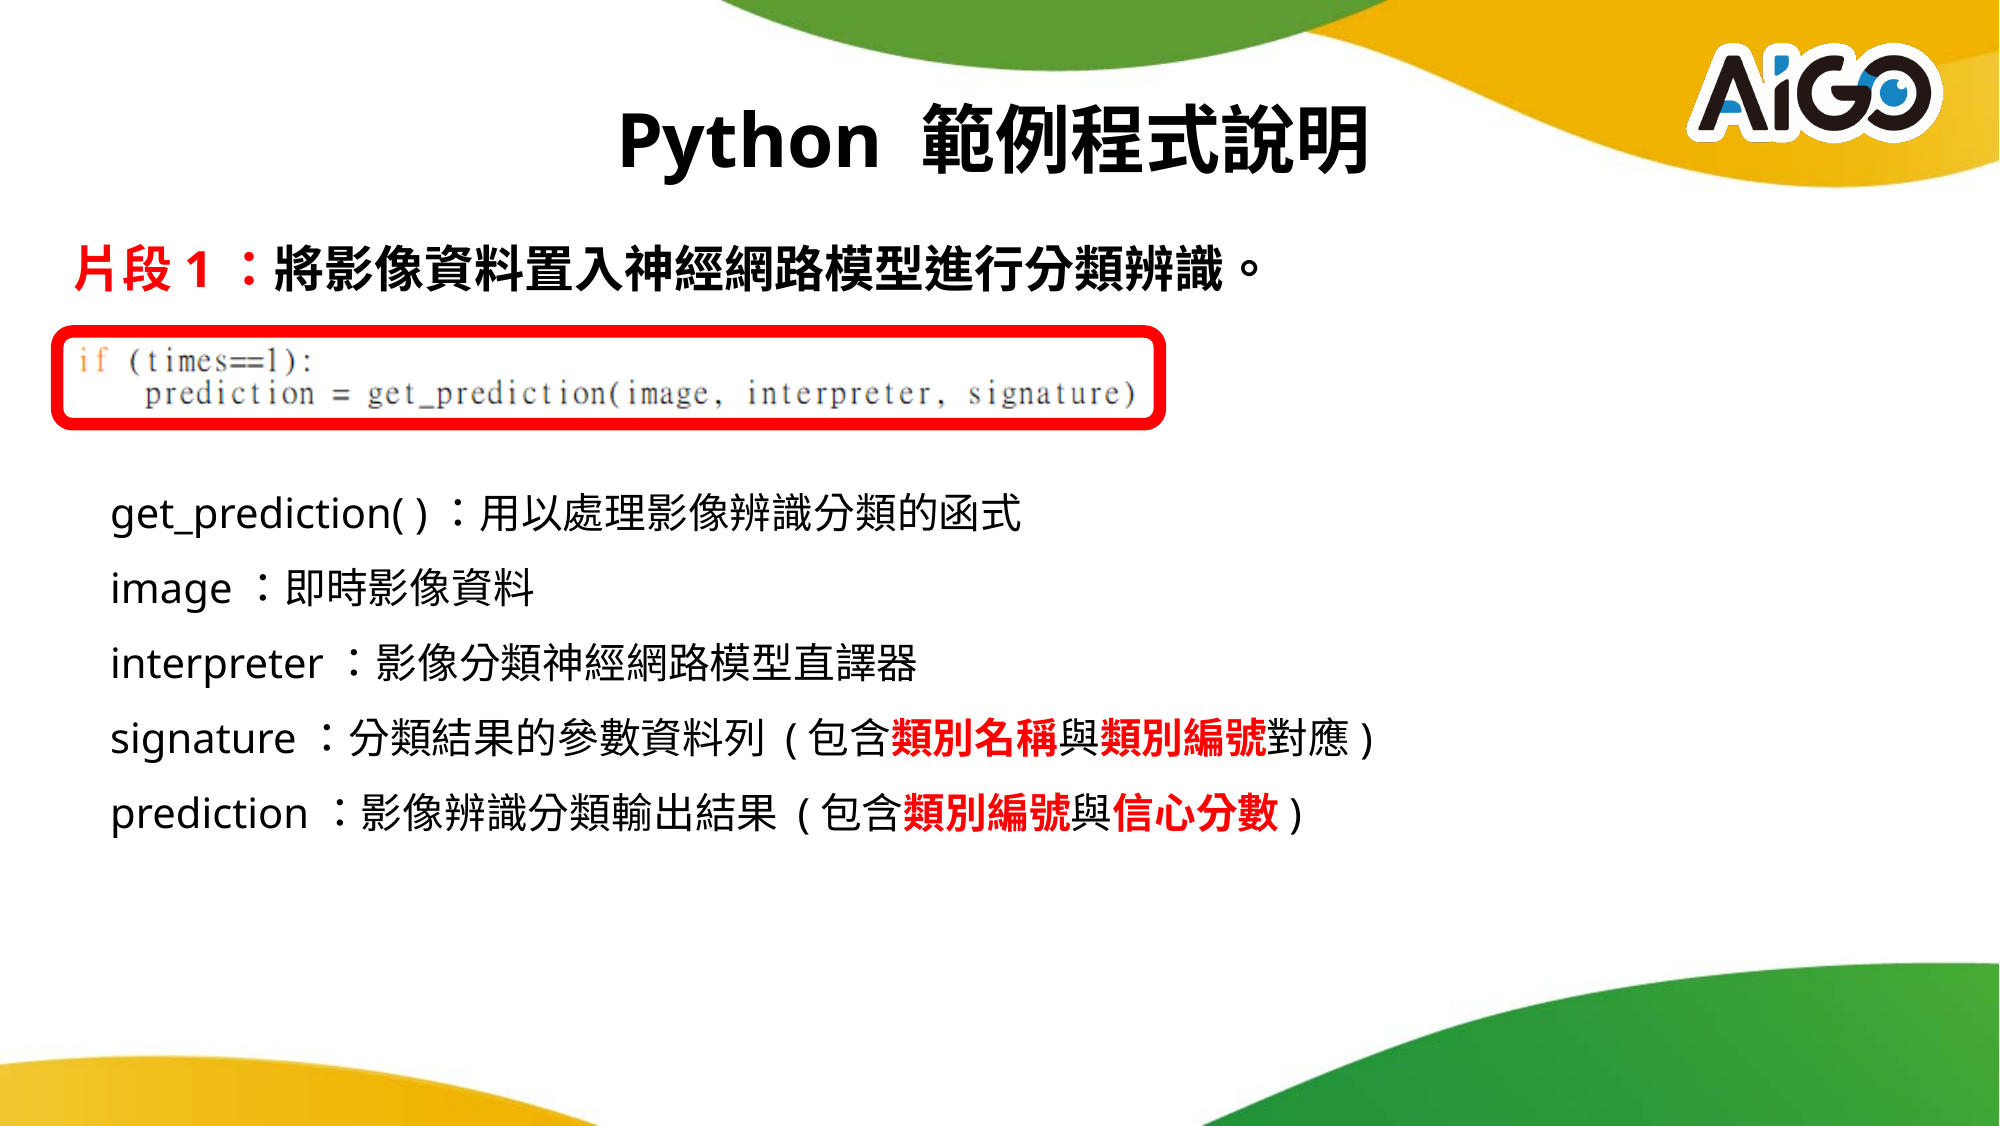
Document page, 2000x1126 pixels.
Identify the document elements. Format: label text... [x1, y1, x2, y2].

text_box 片段1：將影像資料置入神經網路模型進行分類辨識。 [57, 230, 1779, 306]
picture [0, 0, 1999, 1126]
text_box get_prediction( )：用以處理影像辨識分類的函式 image：即時影像資料 interpreter：影像分類神經網路模型直譯器 signature：分類結果的參數資料列 (包含類別名稱與類別編號對應) prediction：影像辨識分類輸出結果 (包含類別編號與信心分數) [95, 454, 1548, 845]
text_box Python 範例程式說明 [182, 29, 1805, 247]
